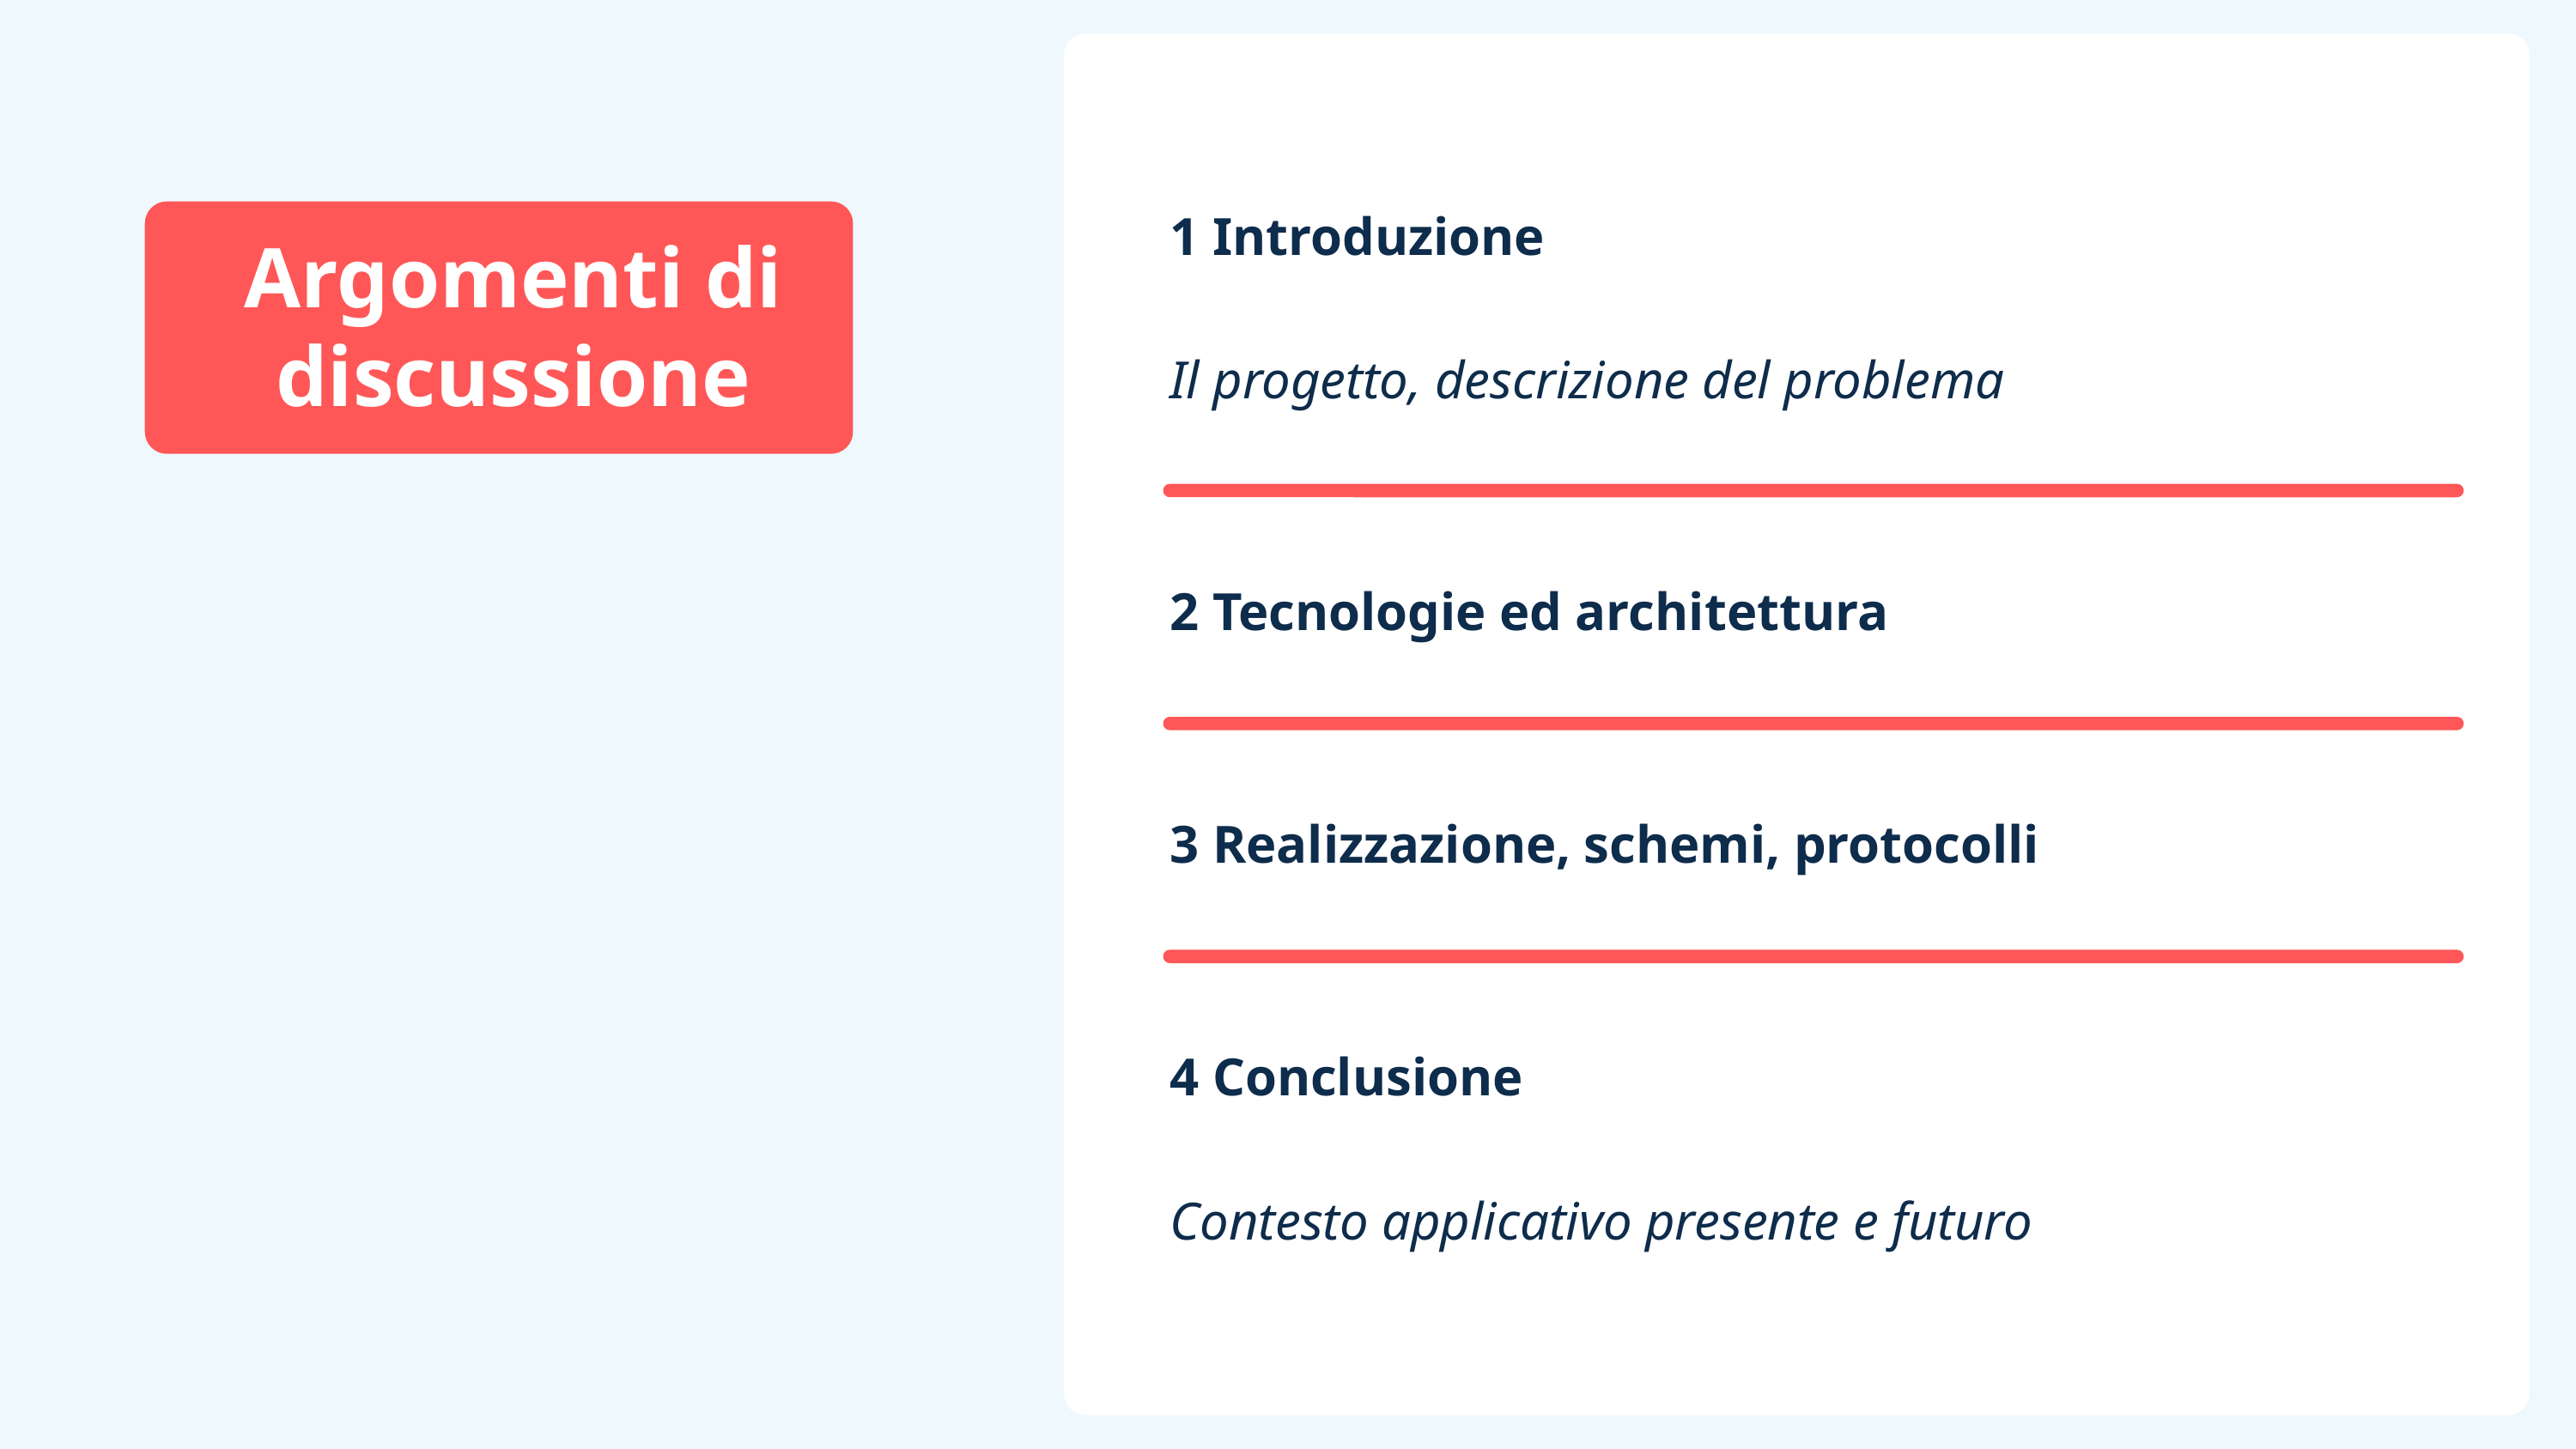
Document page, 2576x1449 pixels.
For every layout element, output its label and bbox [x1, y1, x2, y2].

text_box [144, 201, 854, 454]
text_box [1063, 33, 2530, 1416]
